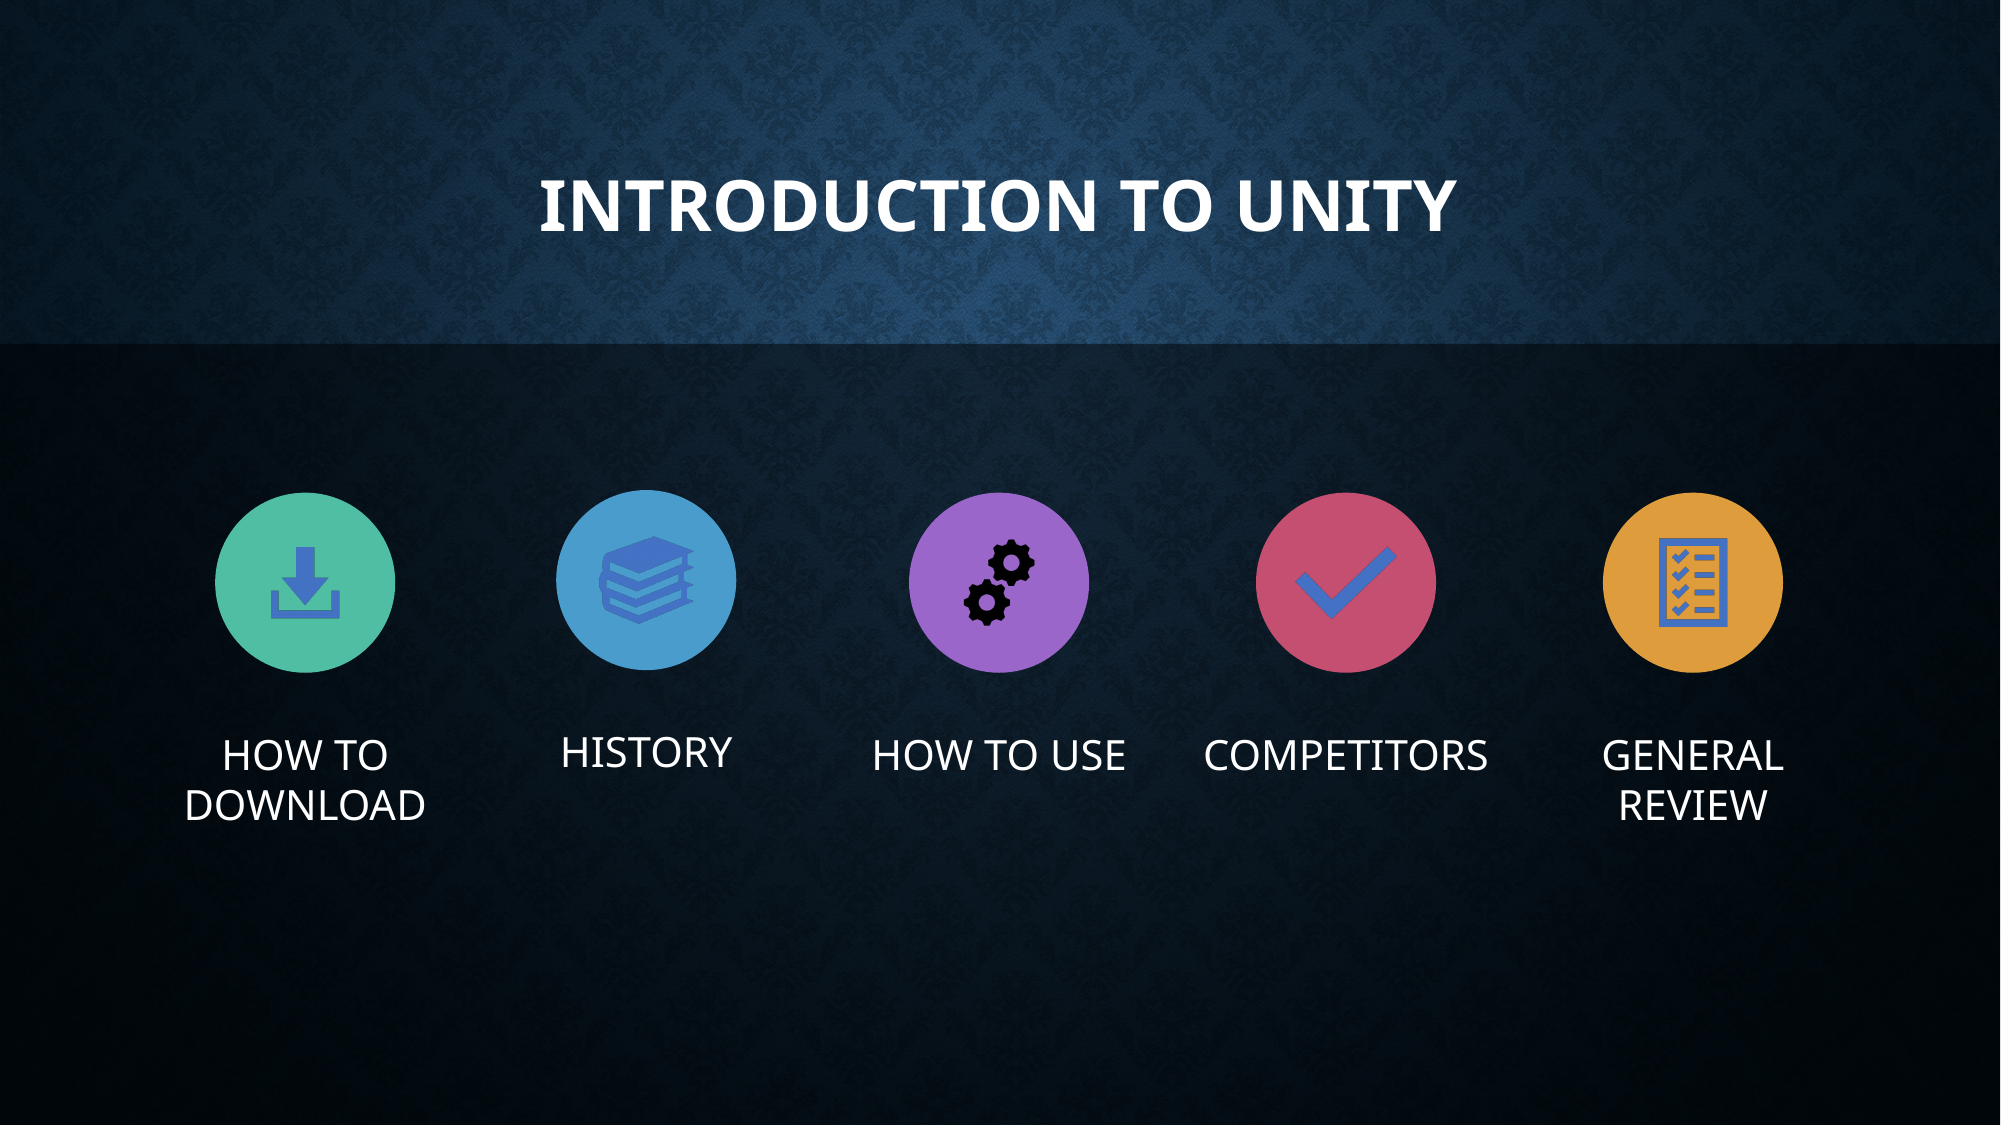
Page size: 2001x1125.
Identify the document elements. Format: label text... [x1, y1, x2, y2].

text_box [157, 492, 454, 848]
title Introduction to unity [149, 99, 1849, 318]
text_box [1197, 492, 1495, 848]
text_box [850, 492, 1148, 848]
text_box [0, 342, 2000, 1125]
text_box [498, 489, 795, 845]
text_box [1544, 492, 1842, 848]
